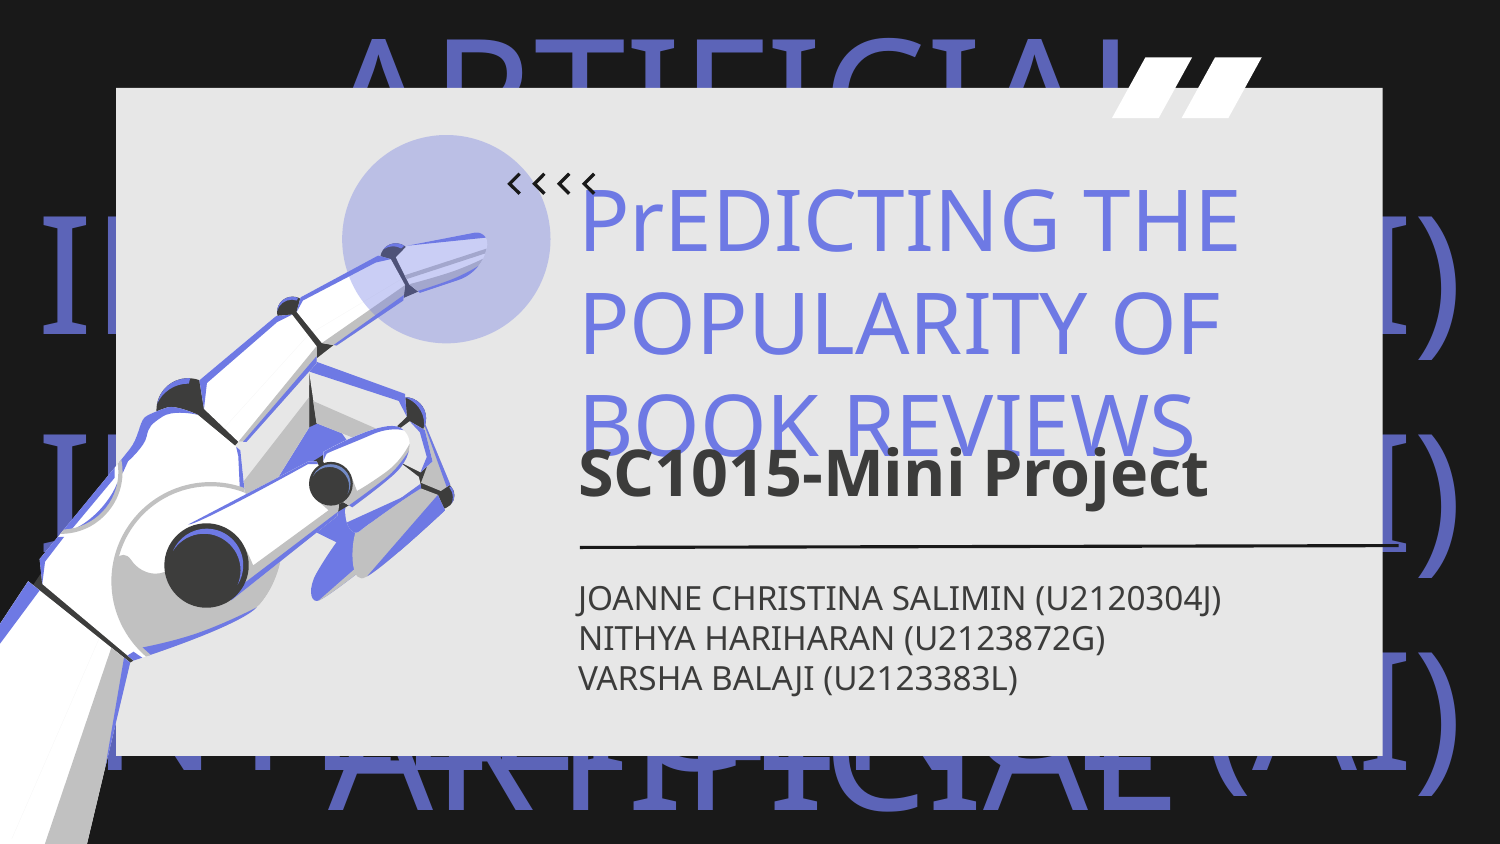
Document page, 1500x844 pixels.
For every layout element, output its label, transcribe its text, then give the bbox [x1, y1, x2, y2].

subtitle SC1015-Mini Project [563, 436, 1287, 504]
text_box [342, 135, 551, 333]
subtitle JOANNE CHRISTINA SALIMIN (U2120304J) NITHYA HARIHARAN (U2123872G) VARSHA BALAJI (U2123383L) [563, 572, 1287, 742]
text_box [1111, 57, 1263, 119]
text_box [0, 232, 489, 844]
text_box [506, 172, 596, 196]
title PrEDICTING THE POPULARITY OF BOOK REVIEWS [563, 166, 1364, 474]
